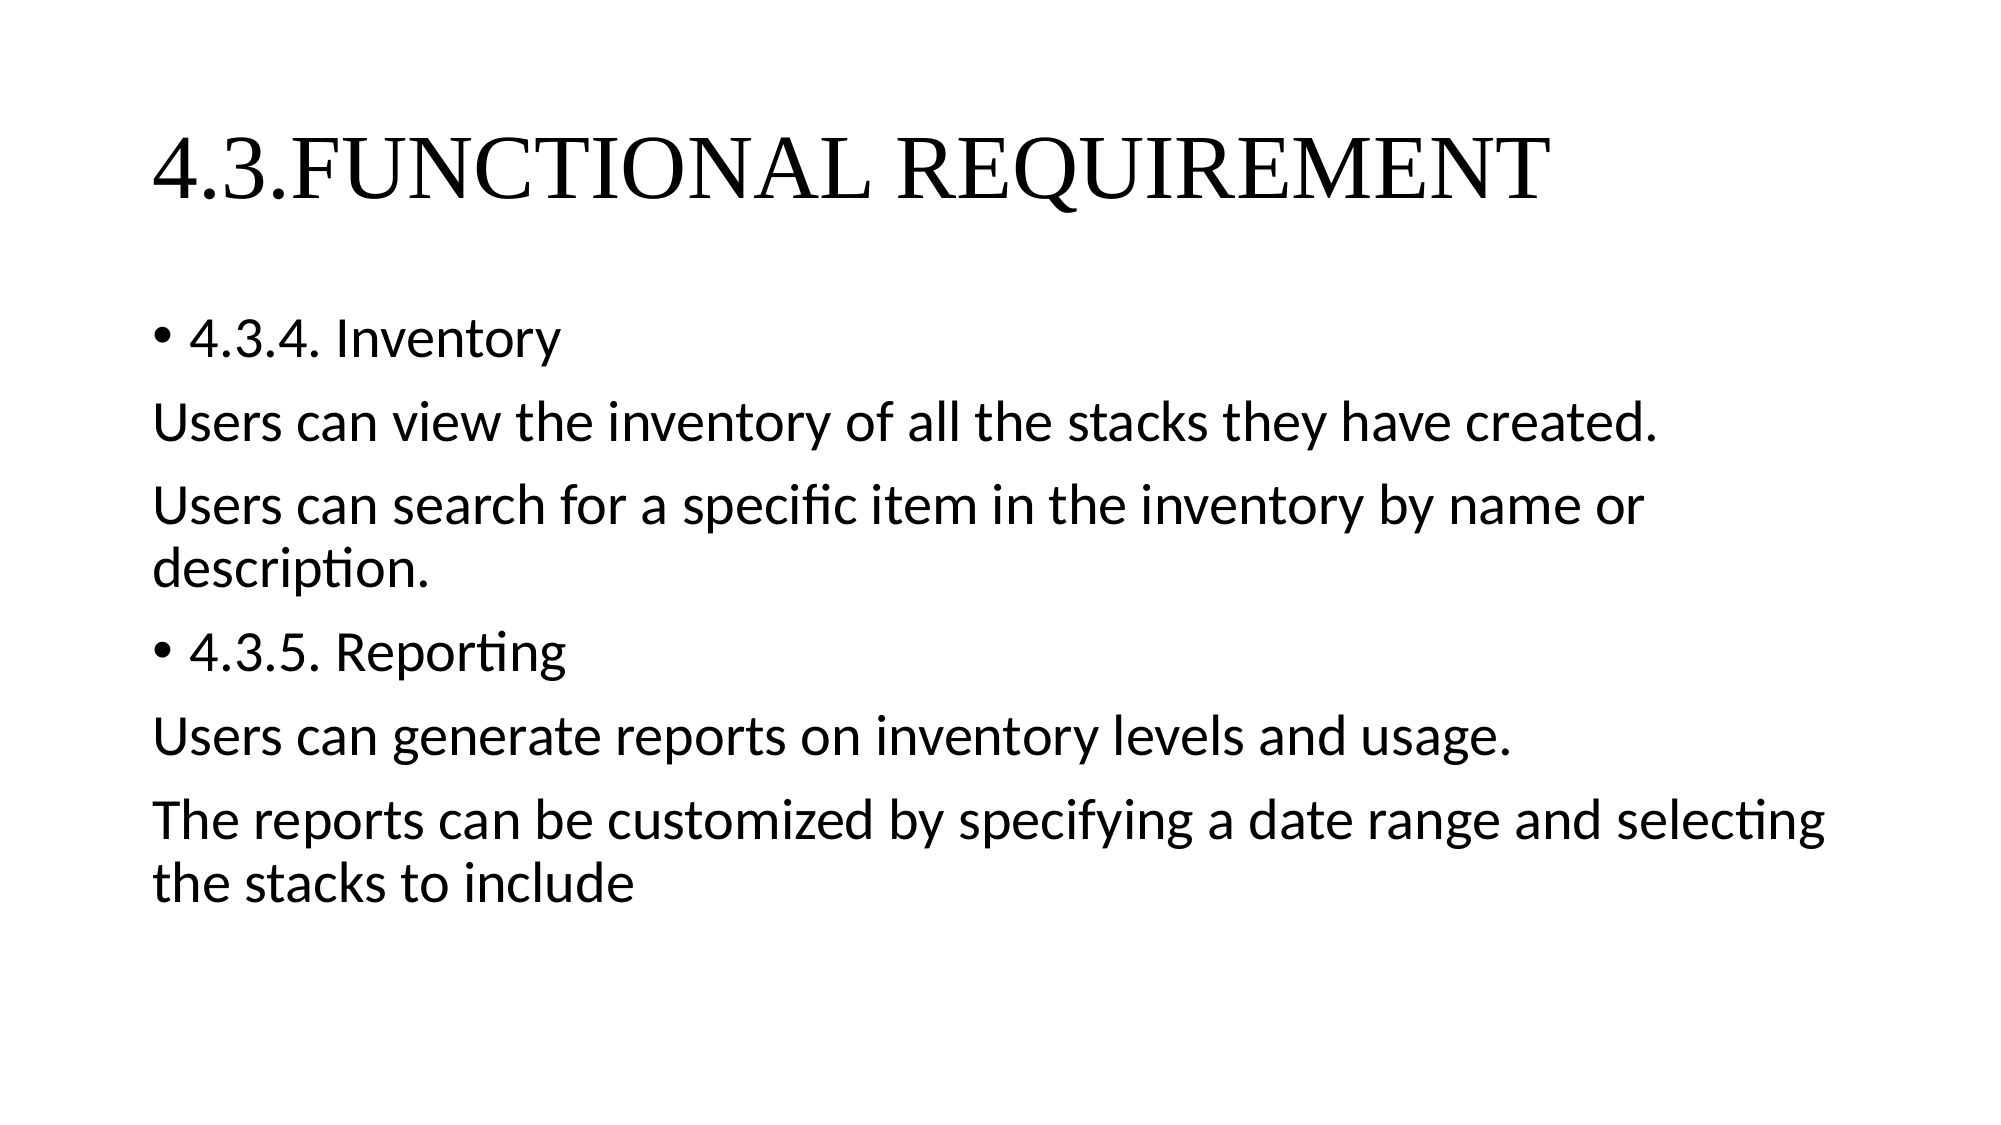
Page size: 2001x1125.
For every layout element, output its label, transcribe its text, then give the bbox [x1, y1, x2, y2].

title 4.3.FUNCTIONAL REQUIREMENT [137, 59, 1863, 278]
list 4.3.4. Inventory Users can view the inventory of all the stacks they have created. Users can search for a specific item in the inventory by name or description. 4.3.5. Reporting Users can generate reports on inventory levels and usage. The reports can be customized by specifying a date range and selecting the stacks to include [137, 299, 1863, 1014]
